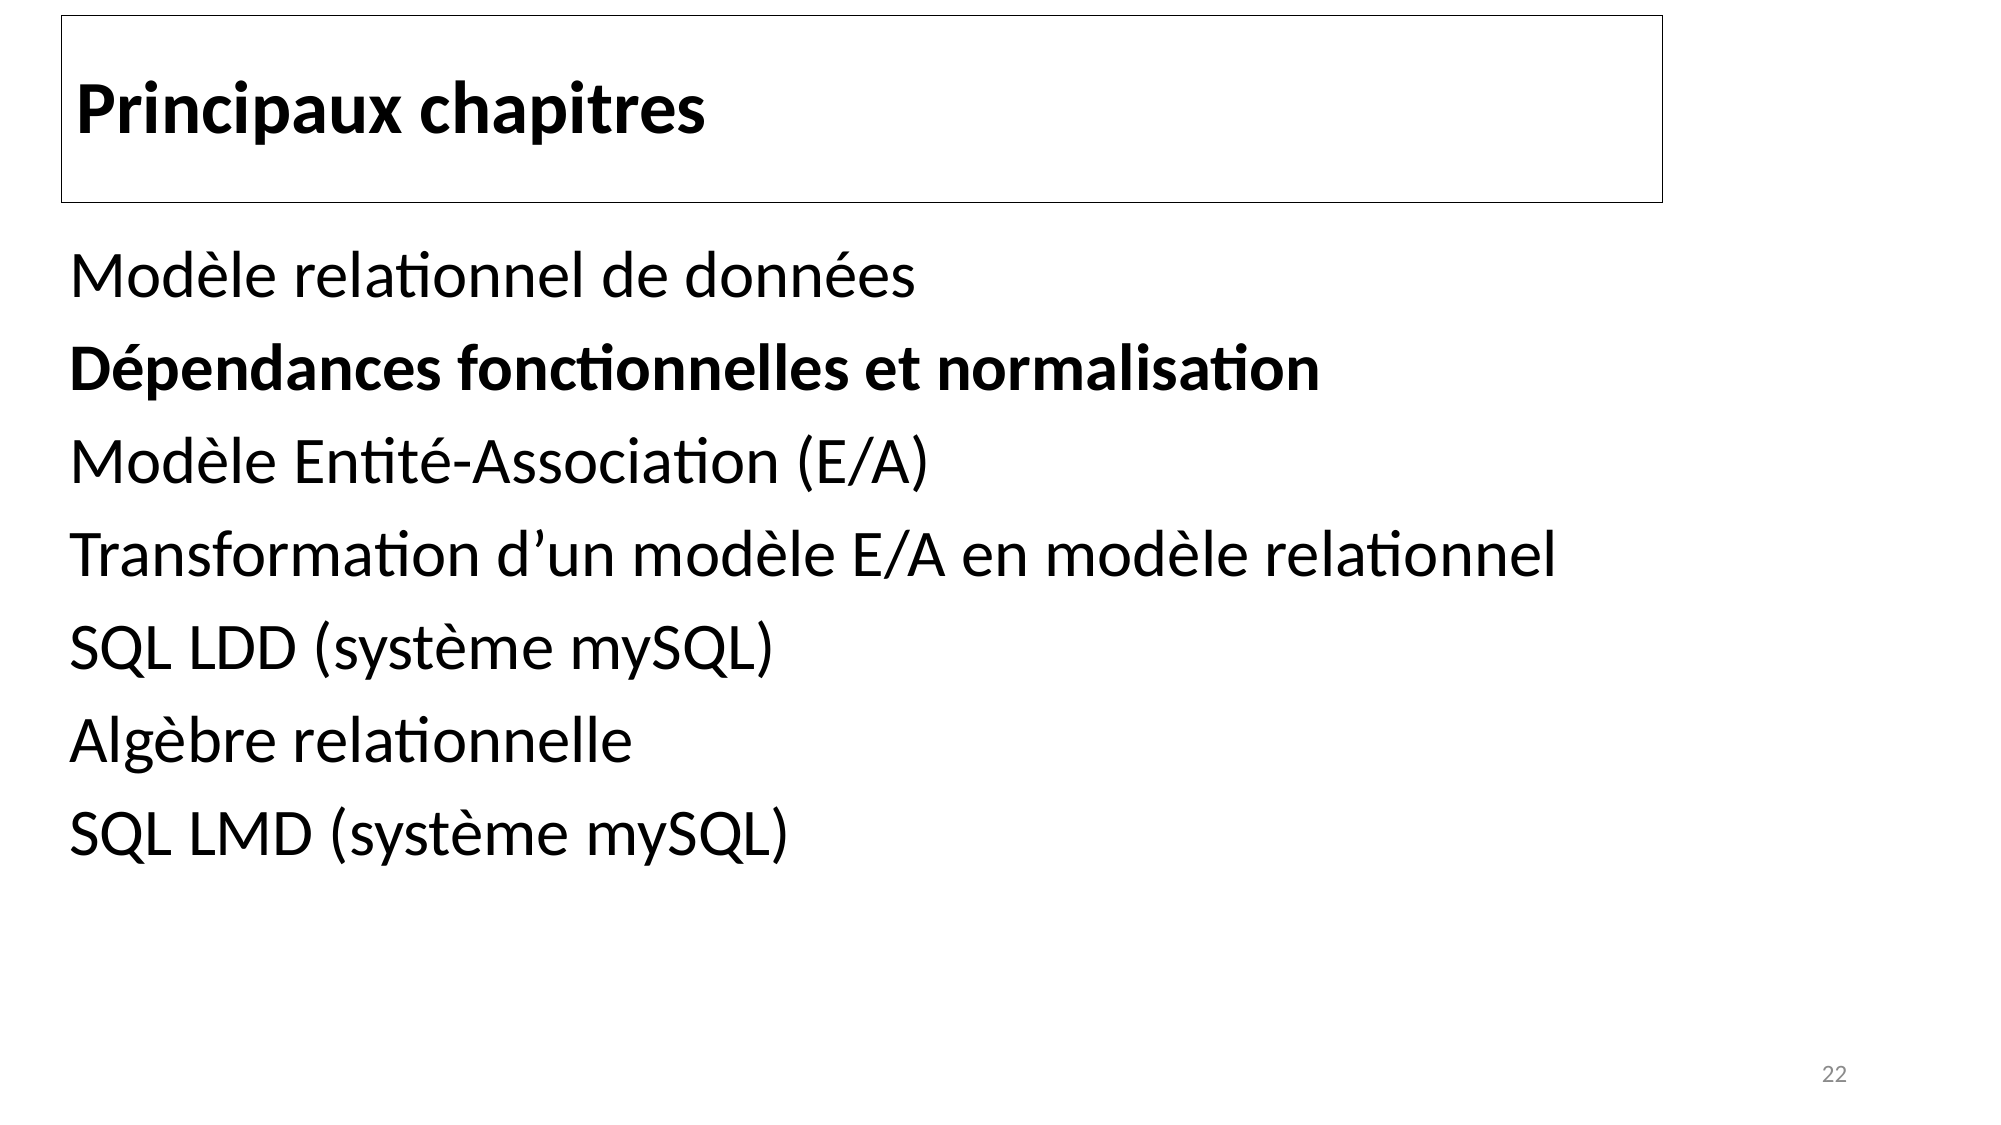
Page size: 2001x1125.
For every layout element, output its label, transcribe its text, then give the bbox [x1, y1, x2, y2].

list Modèle relationnel de données Dépendances fonctionnelles et normalisation Modèle Entité-Association (E/A) Transformation d’un modèle E/A en modèle relationnel SQL LDD (système mySQL) Algèbre relationnelle SQL LMD (système mySQL) [54, 232, 1700, 1103]
title Principaux chapitres [61, 15, 1663, 203]
slide_number 22 [1700, 1042, 1863, 1103]
